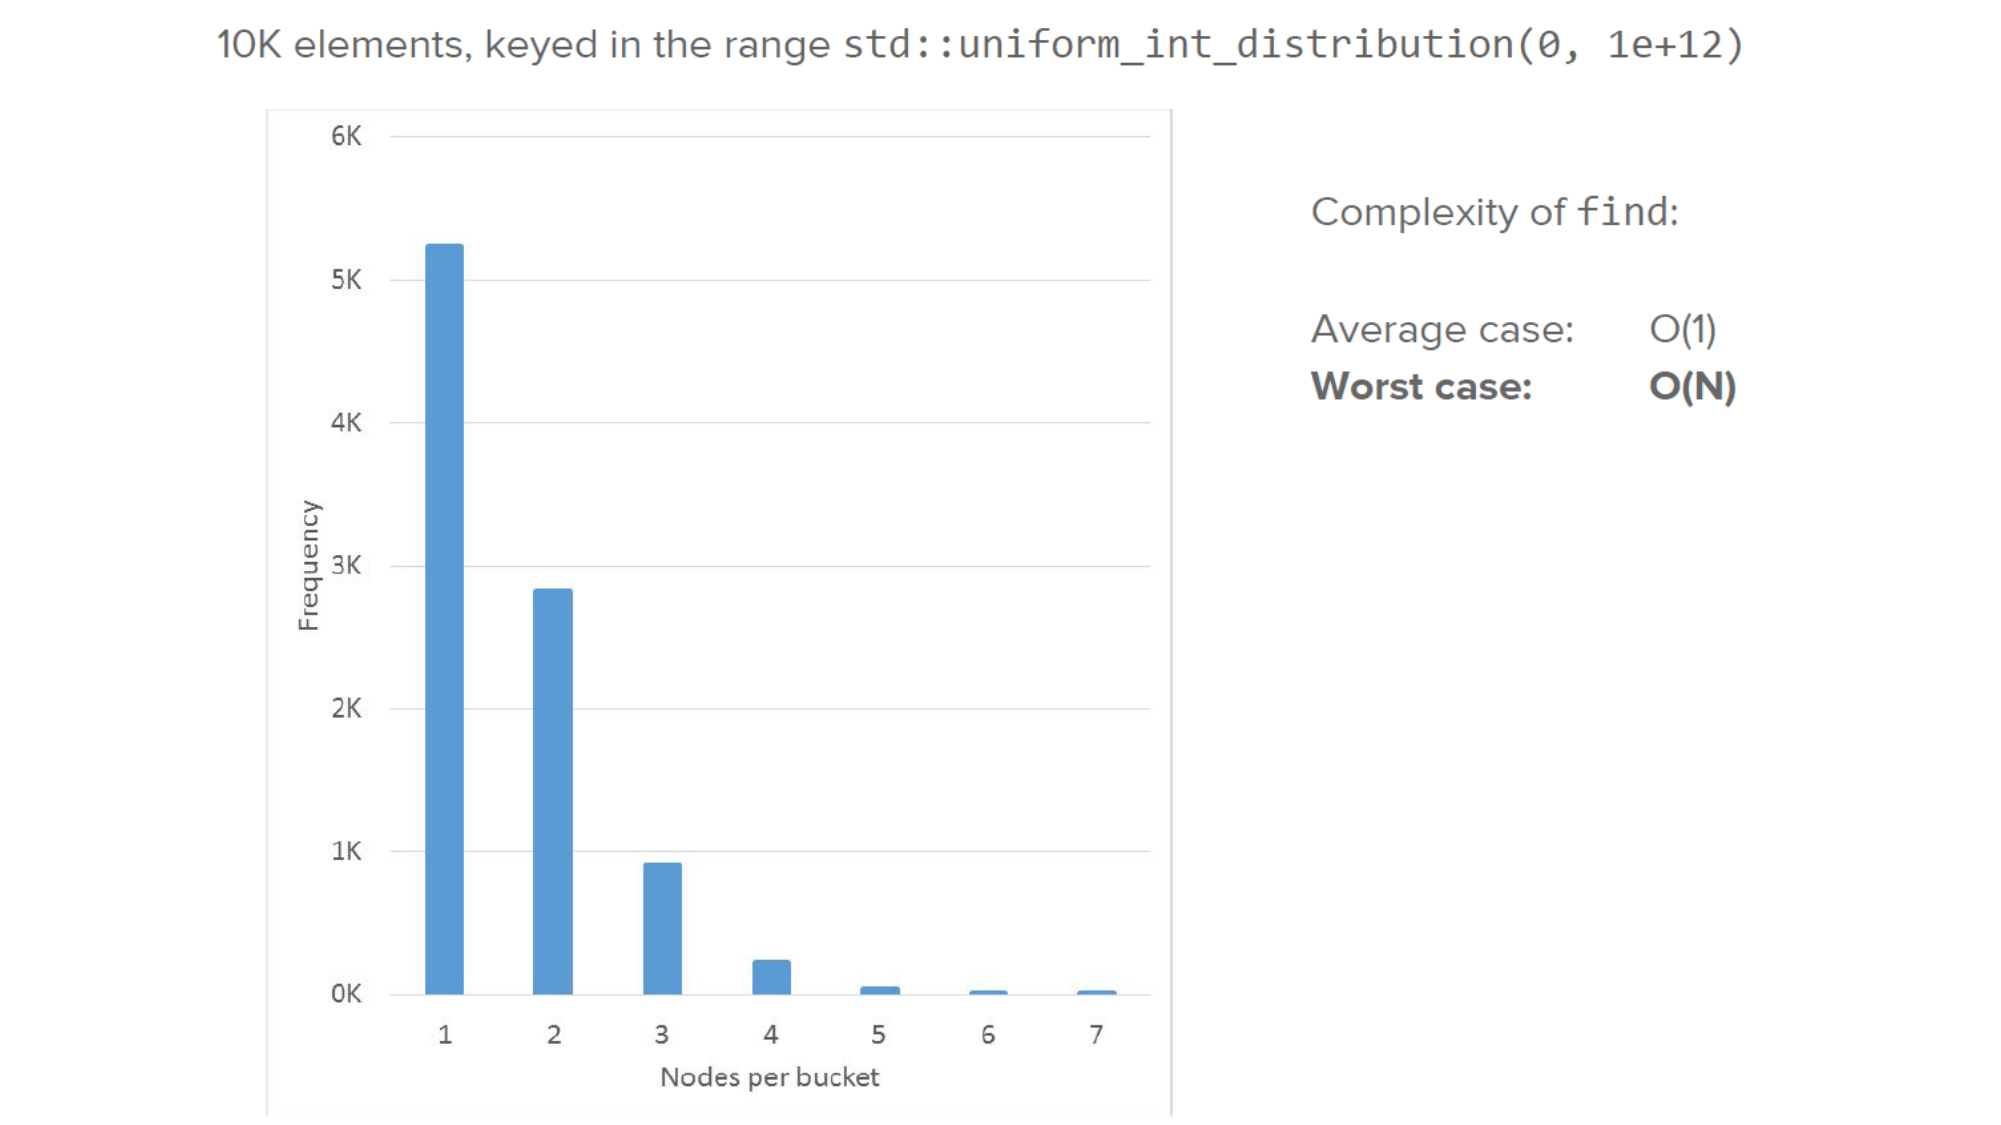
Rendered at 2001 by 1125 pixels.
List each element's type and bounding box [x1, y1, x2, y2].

picture [194, 0, 1806, 1125]
